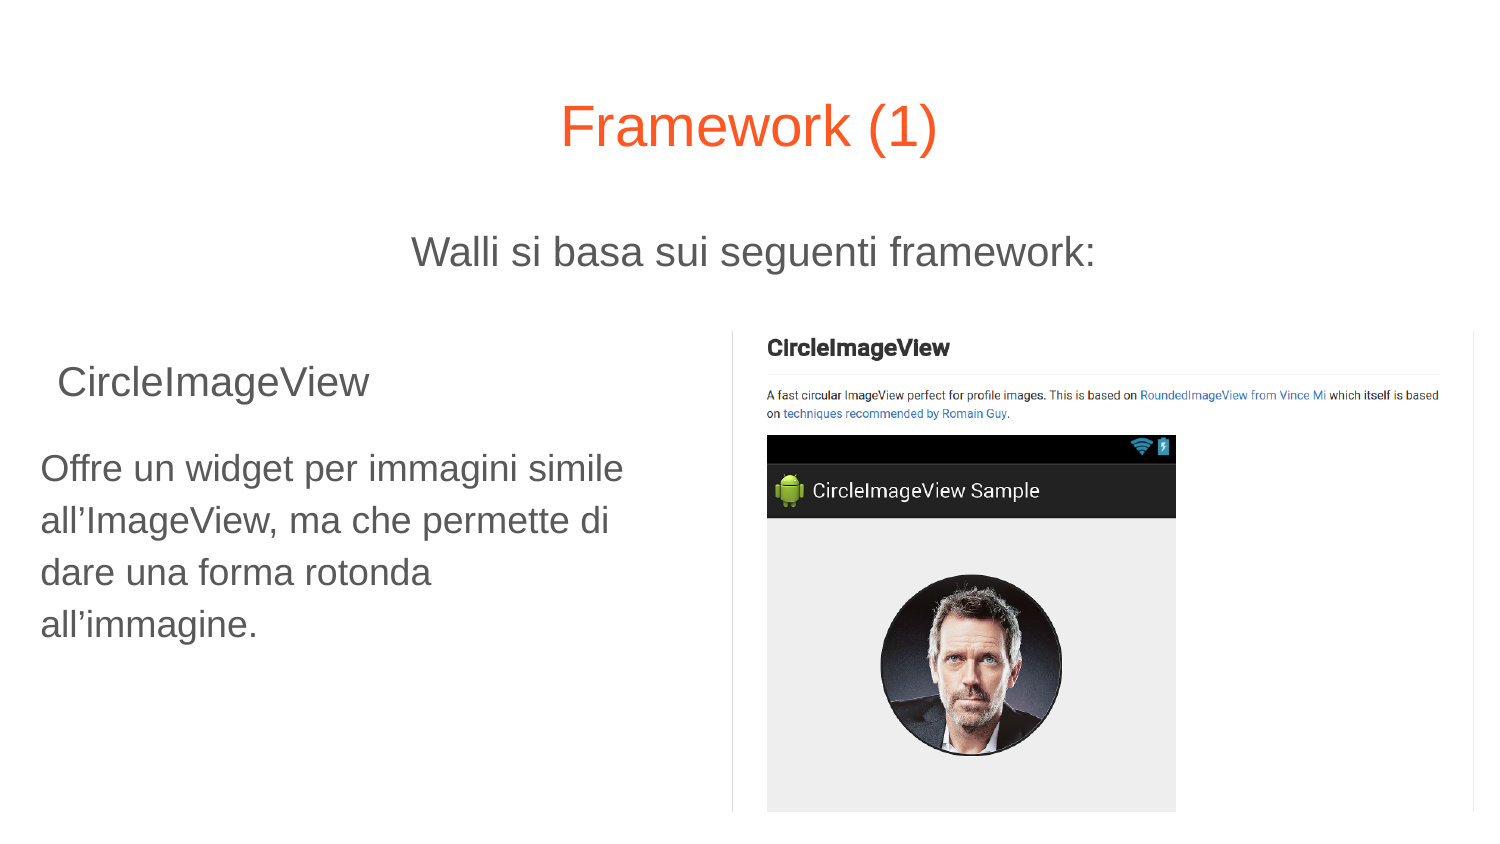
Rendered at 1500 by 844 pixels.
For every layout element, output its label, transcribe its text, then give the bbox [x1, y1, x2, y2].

list CircleImageView Offre un widget per immagini simile all’ImageView, ma che permette di dare una forma rotonda all’immagine. [25, 331, 673, 790]
list Walli si basa sui seguenti framework: [7, 202, 1500, 297]
picture [731, 331, 1474, 812]
title Framework (1) [51, 72, 1449, 167]
